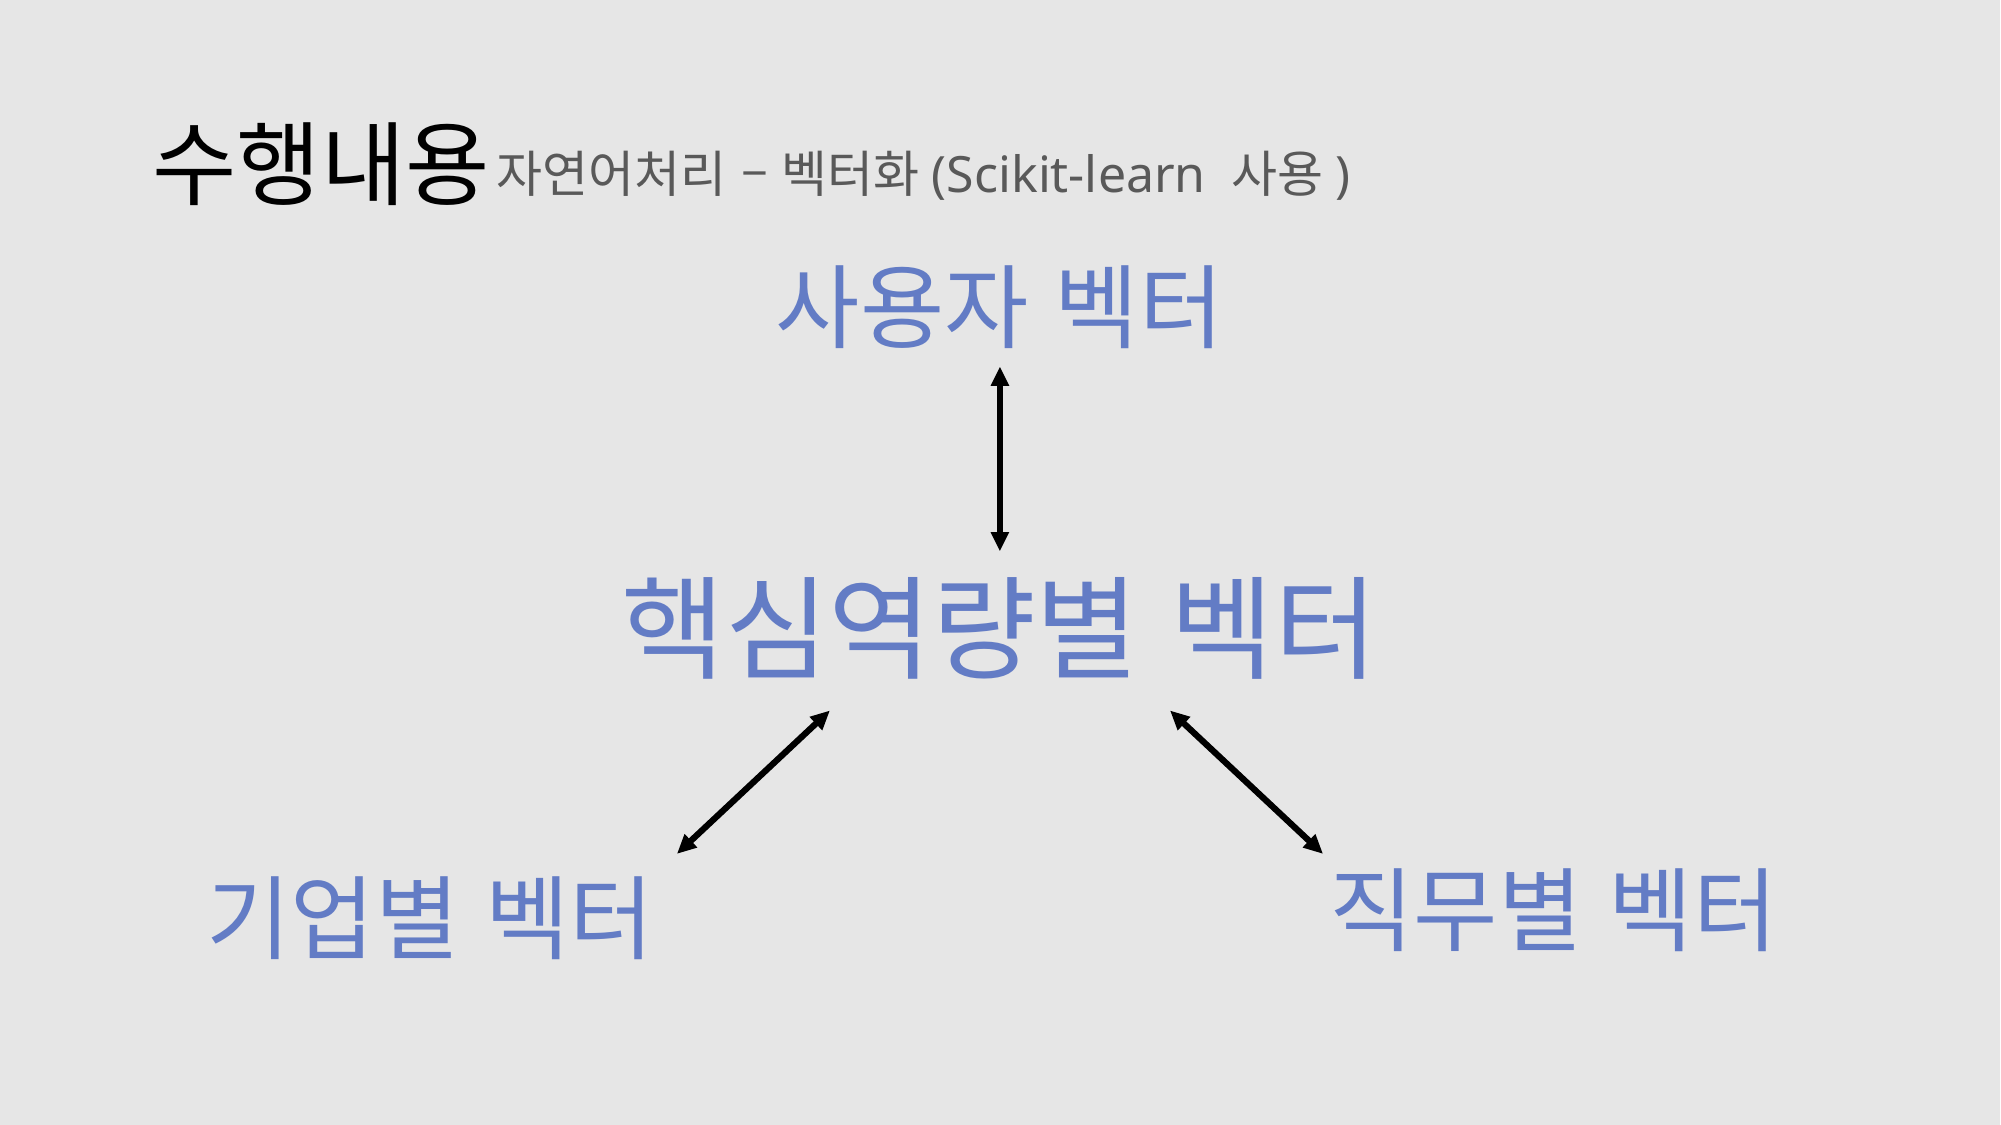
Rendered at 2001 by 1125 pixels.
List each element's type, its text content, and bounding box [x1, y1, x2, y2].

text_box 자연어처리 – 벡터화(Scikit-learn 사용) [482, 135, 1578, 210]
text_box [1170, 710, 1323, 854]
title 수행내용 [137, 59, 1863, 278]
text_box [677, 710, 830, 854]
text_box 기업별 벡터 [137, 853, 724, 979]
text_box 핵심역량별 벡터 [605, 550, 1395, 701]
text_box 직무별 벡터 [1260, 845, 1847, 970]
text_box 사용자 벡터 [706, 242, 1293, 368]
